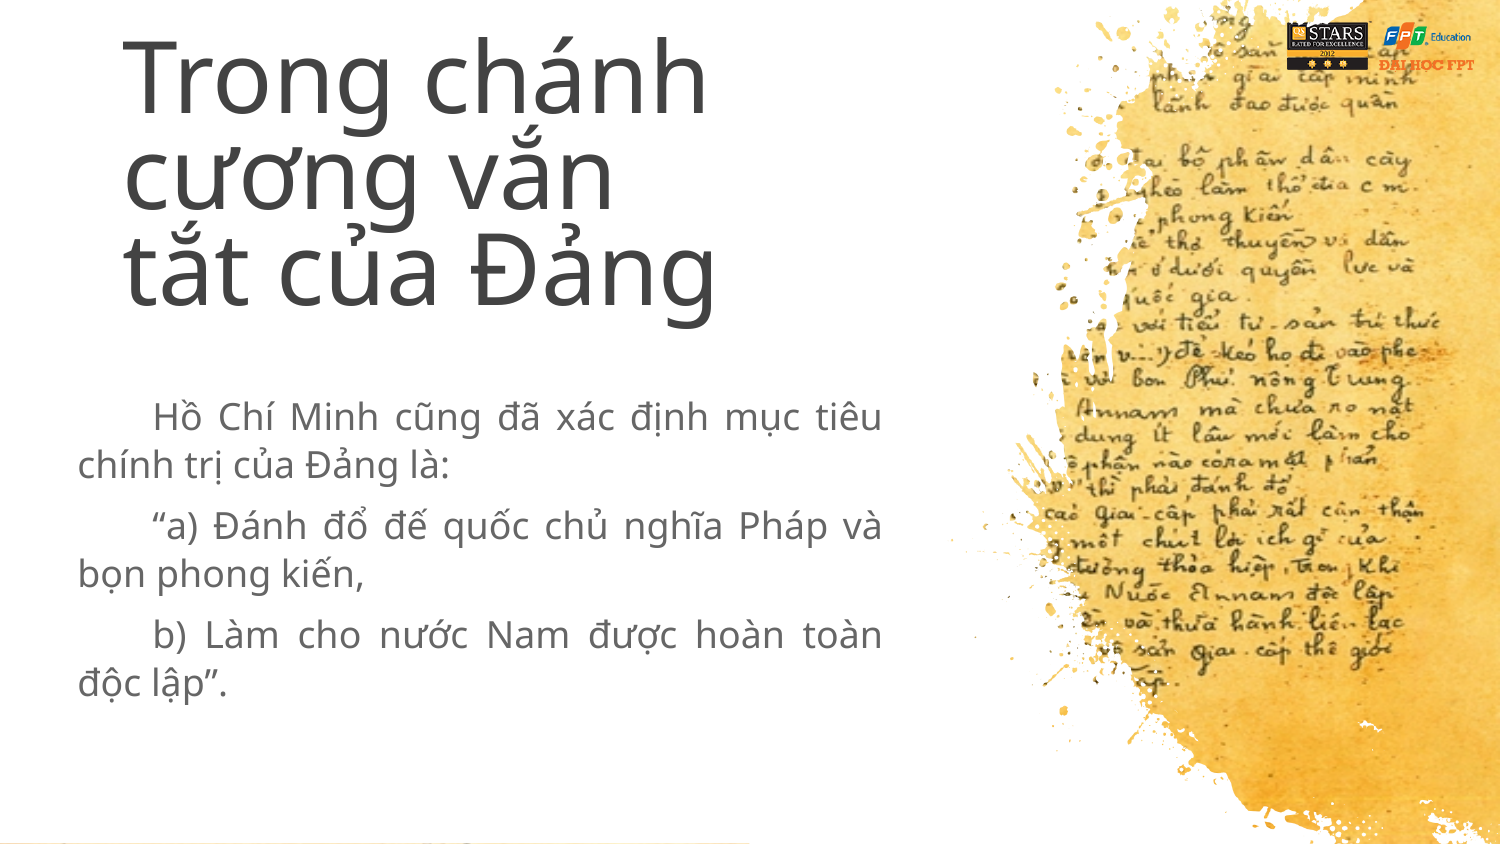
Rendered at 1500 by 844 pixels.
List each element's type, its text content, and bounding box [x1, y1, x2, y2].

subtitle Hồ Chí Minh cũng đã xác định mục tiêu chính trị của Đảng là: “a) Đánh đổ đế quốc chủ nghĩa Pháp và bọn phong kiến, b) Làm cho nước Nam được hoàn toàn độc lập”. [62, 375, 899, 823]
title Trong chánh cương vắn tắt của Đảng [107, 149, 750, 340]
picture [870, 0, 1500, 844]
